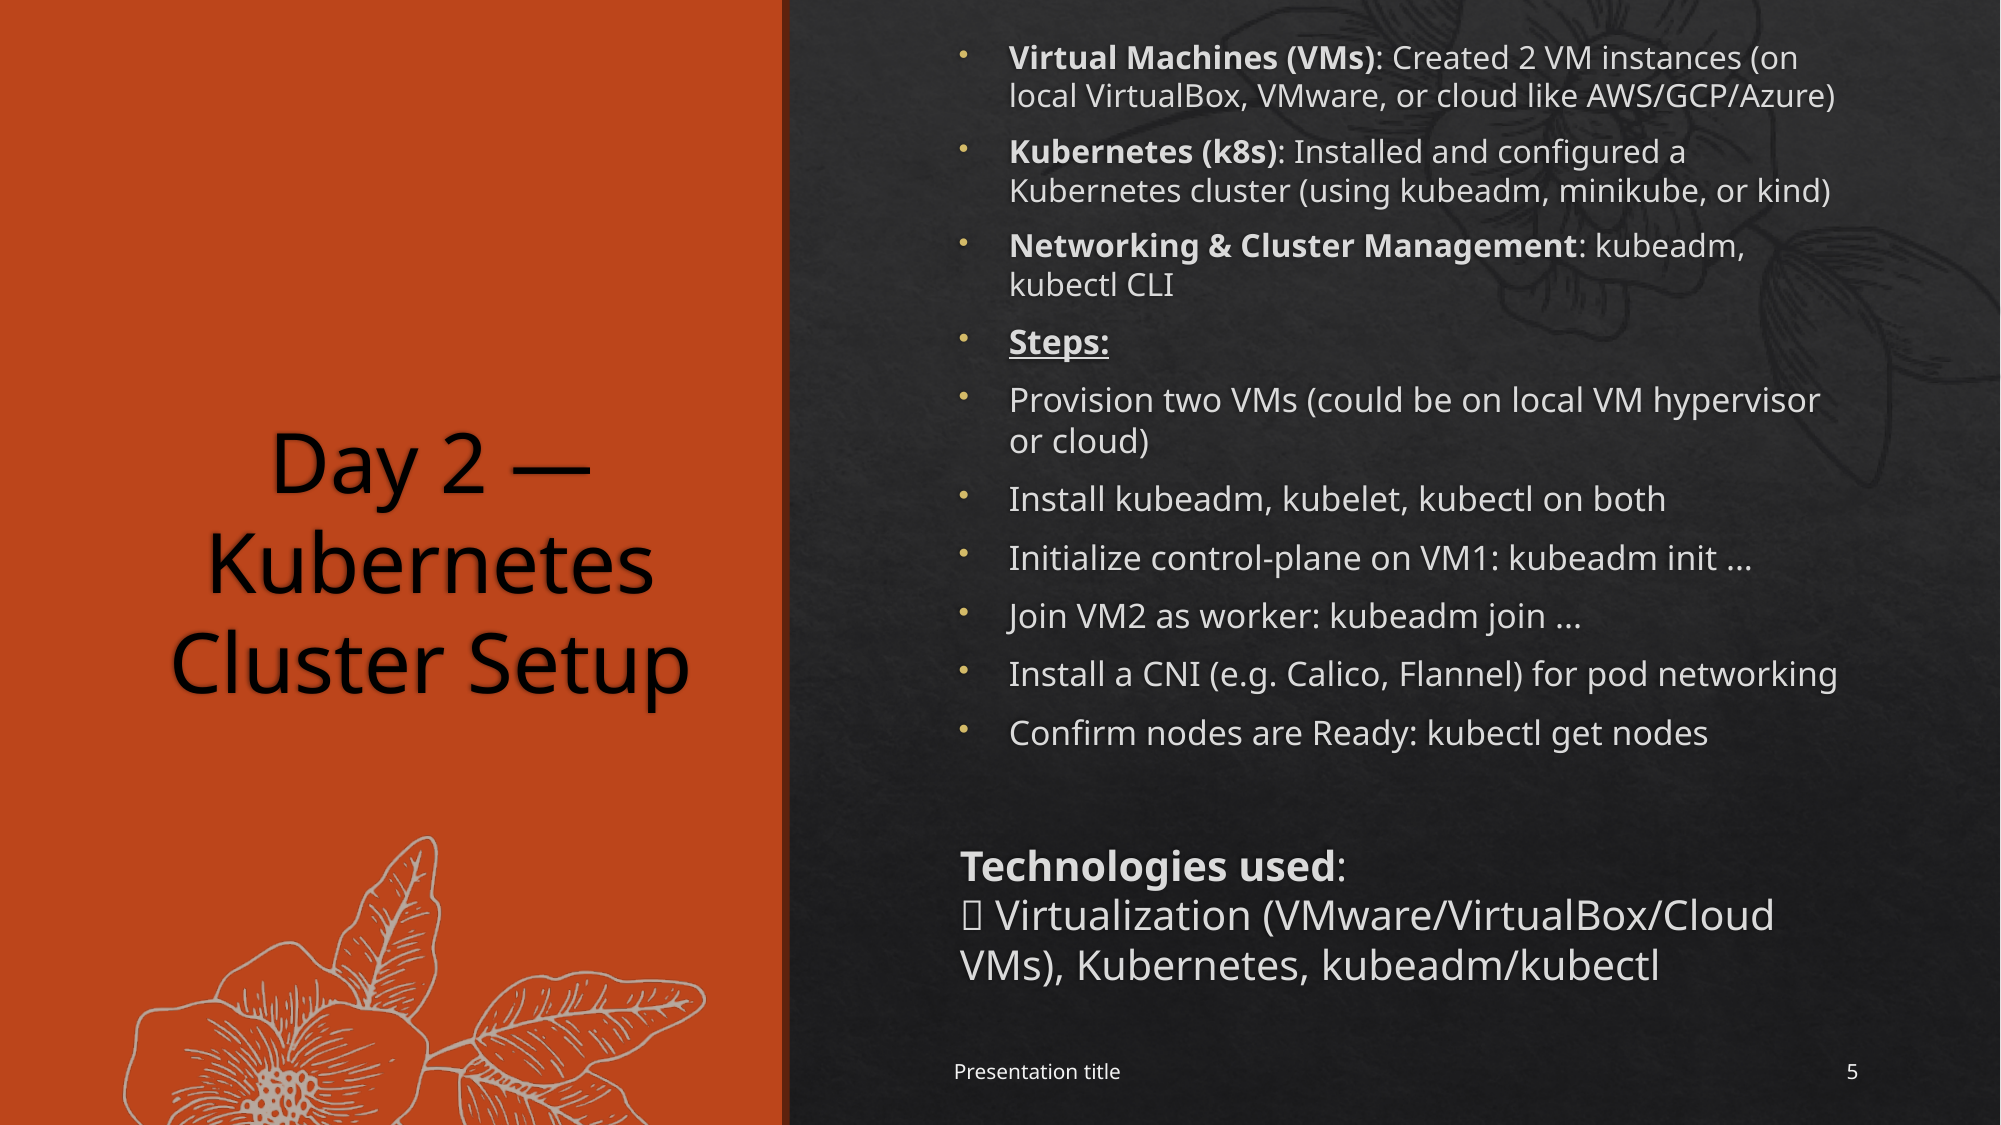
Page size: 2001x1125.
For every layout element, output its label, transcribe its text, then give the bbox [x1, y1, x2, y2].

picture [98, 811, 731, 1125]
footer Presentation title [938, 1042, 1614, 1103]
title Day 2 — Kubernetes Cluster Setup [153, 231, 710, 890]
list Virtual Machines (VMs): Created 2 VM instances (on local VirtualBox, VMware, or cloud like AWS/GCP/Azure) Kubernetes (k8s): Installed and configured a Kubernetes cluster (using kubeadm, minikube, or kind) Networking & Cluster Management: kubeadm, kubectl CLI Steps: Provision two VMs (could be on local VM hypervisor or cloud) Install kubeadm, kubelet, kubectl on both Initialize control-plane on VM1: kubeadm init ... Join VM2 as worker: kubeadm join ... Install a CNI (e.g. Calico, Flannel) for pod networking Confirm nodes are Ready: kubectl get nodes Technologies used: 🔹 Virtualization (VMware/VirtualBox/Cloud VMs), Kubernetes, kubeadm/kubectl [938, 30, 1874, 1073]
slide_number 5 [1744, 1042, 1874, 1103]
picture [1001, 0, 2001, 528]
